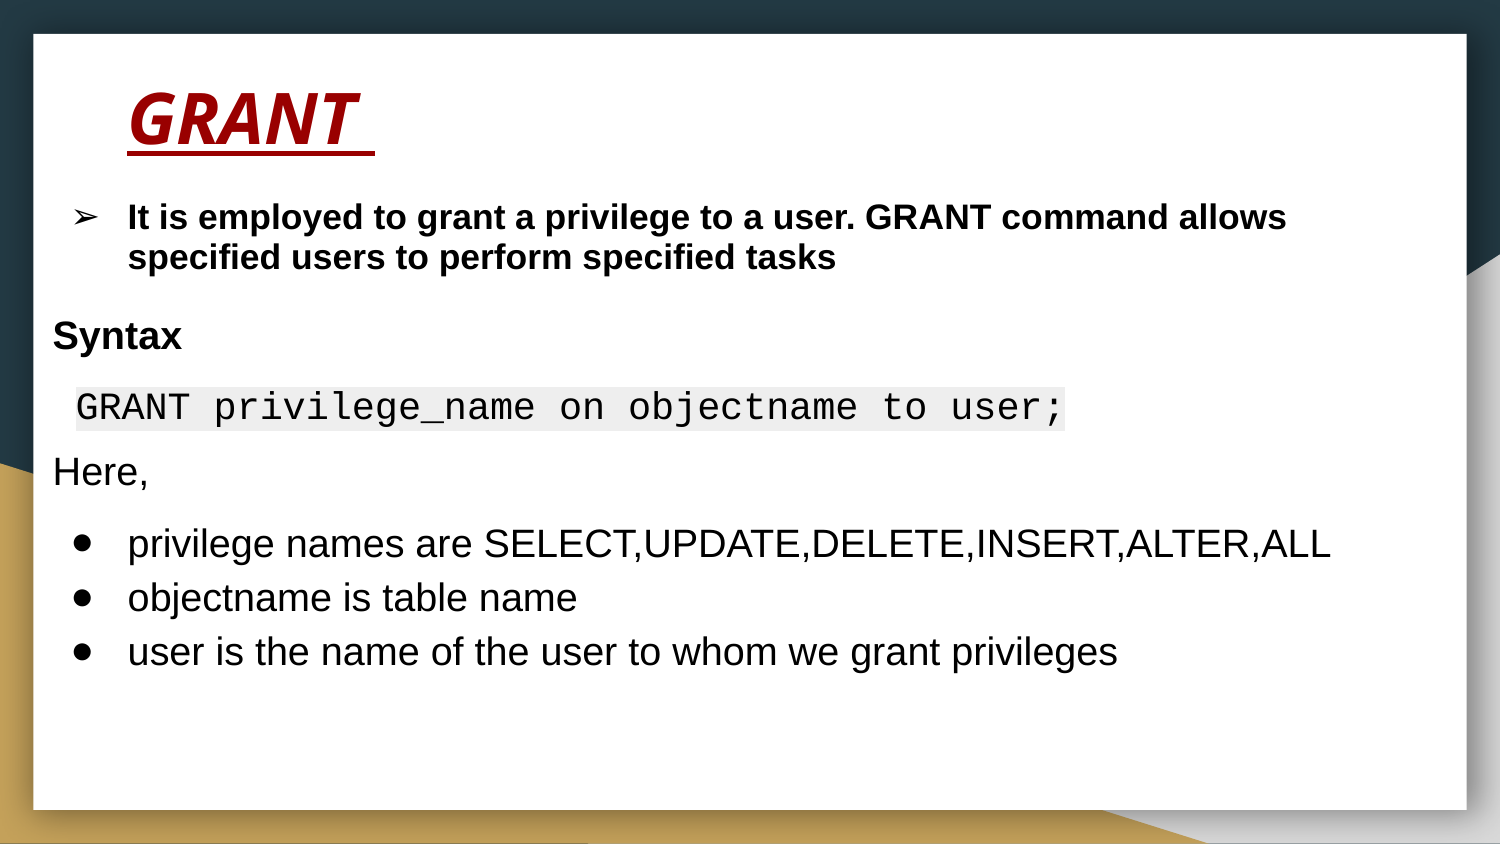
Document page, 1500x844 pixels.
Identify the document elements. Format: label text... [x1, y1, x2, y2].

title GRANT [112, 58, 1344, 181]
list It is employed to grant a privilege to a user. GRANT command allows specified users to perform specified tasks Syntax GRANT privilege_name on objectname to user; Here, privilege names are SELECT,UPDATE,DELETE,INSERT,ALTER,ALL objectname is table name user is the name of the user to whom we grant privileges [37, 181, 1463, 844]
